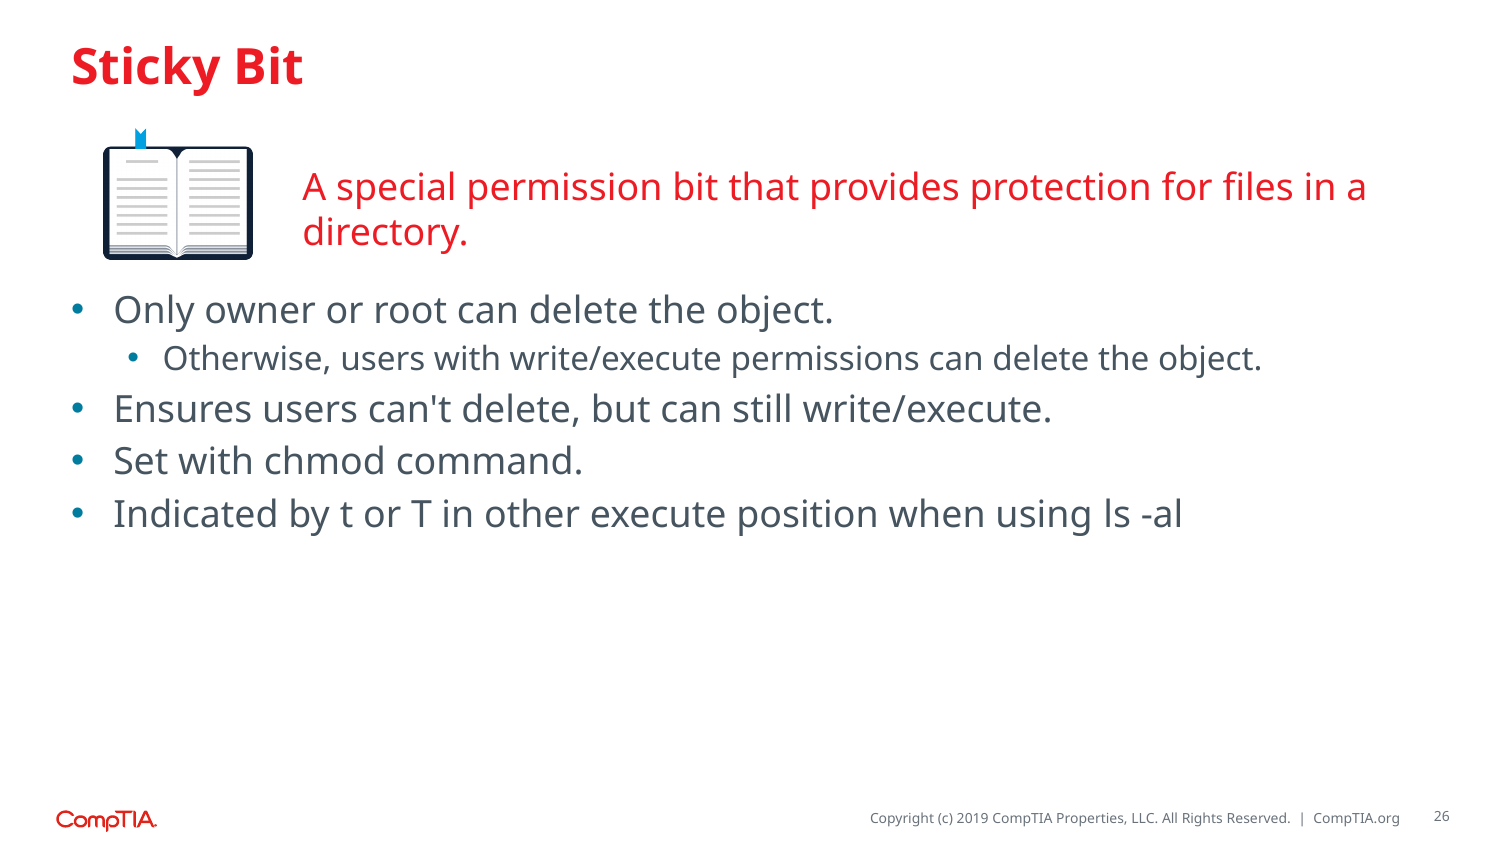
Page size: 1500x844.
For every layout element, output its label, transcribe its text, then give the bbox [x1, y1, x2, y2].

picture [103, 128, 253, 260]
list A special permission bit that provides protection for files in a directory. [287, 155, 1445, 249]
slide_number 26 [1407, 800, 1450, 835]
title Sticky Bit [56, 12, 1444, 117]
list Only owner or root can delete the object. Otherwise, users with write/execute permissions can delete the object. Ensures users can't delete, but can still write/execute. Set with chmod command. Indicated by t or T in other execute position when using ls -al [56, 278, 1444, 764]
